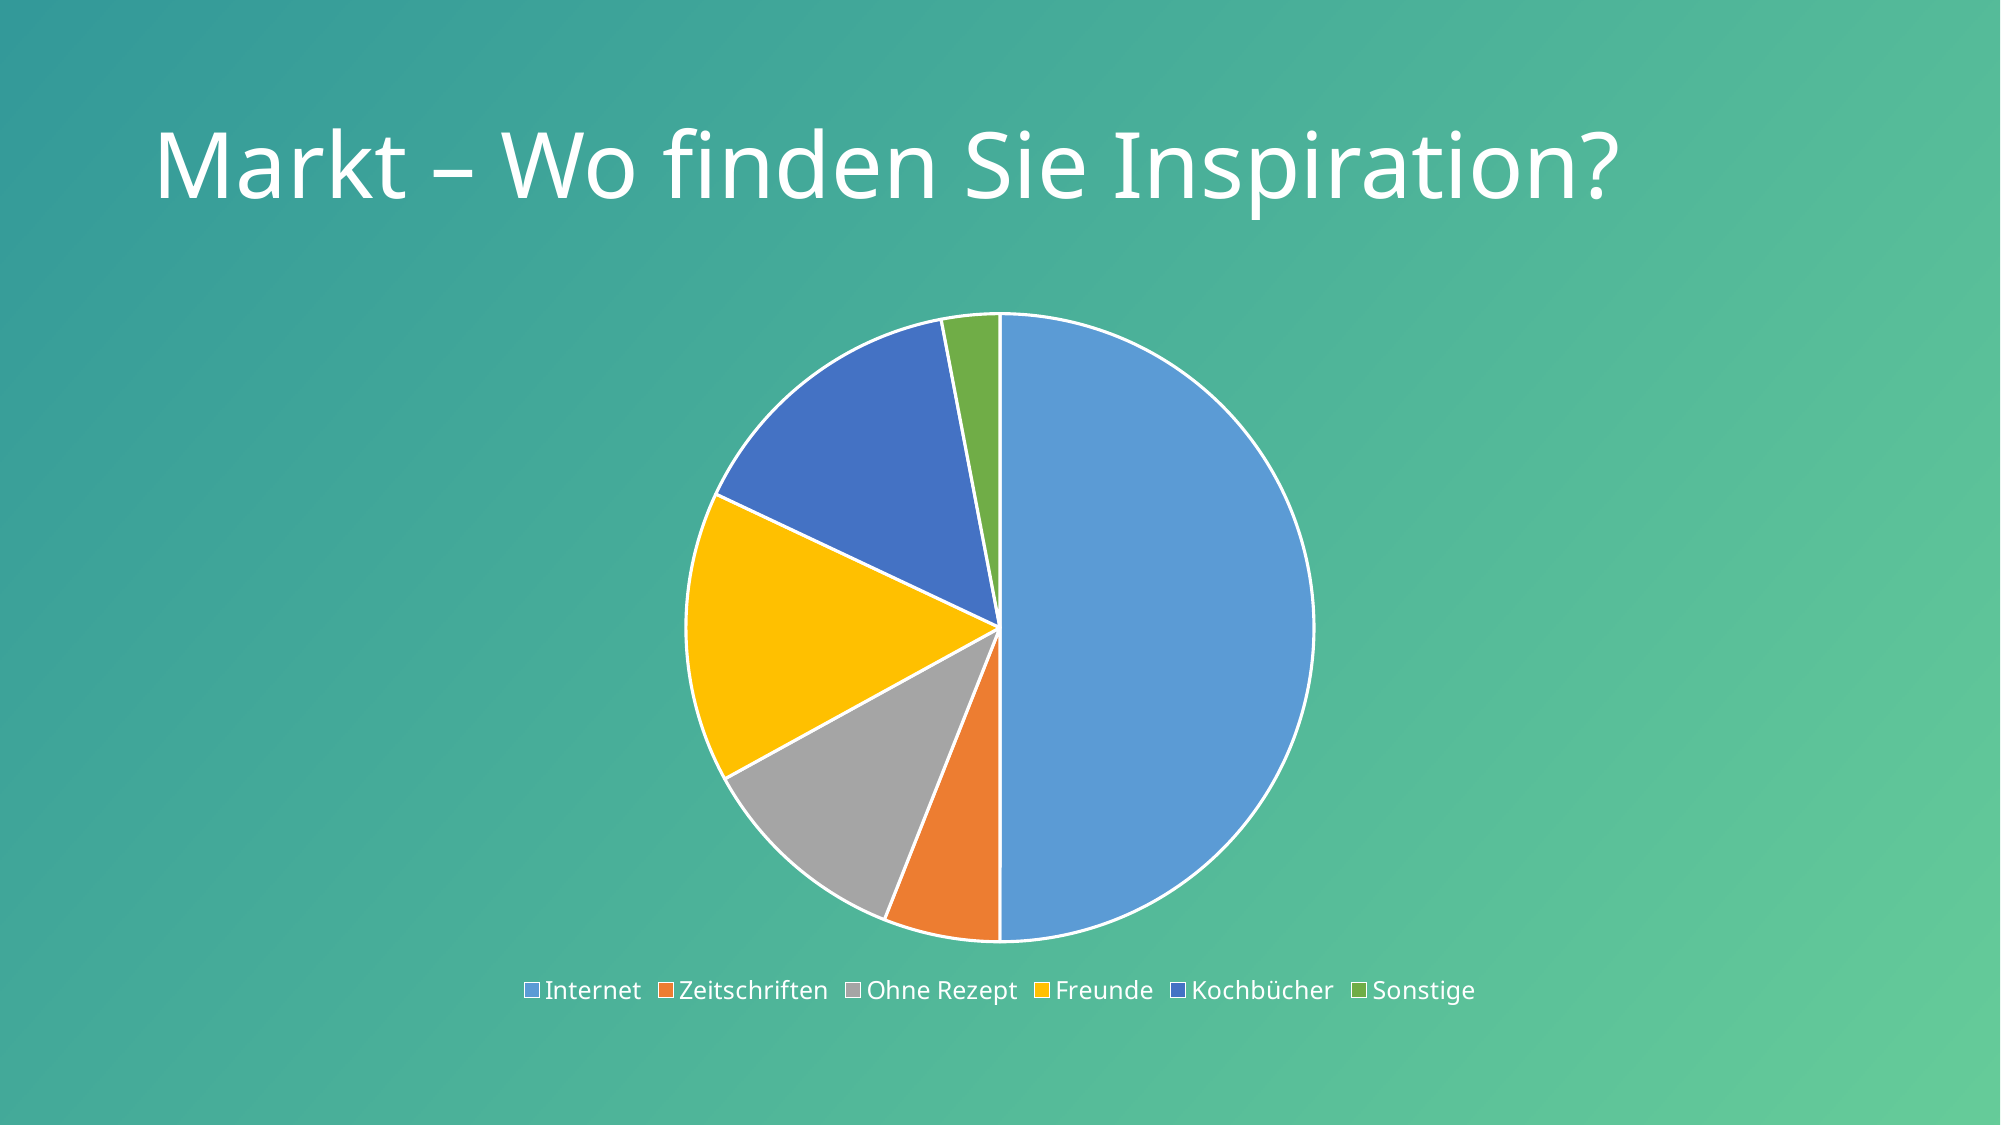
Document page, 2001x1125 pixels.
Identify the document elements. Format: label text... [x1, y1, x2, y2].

picture [0, 0, 2001, 1125]
title Markt – Wo finden Sie Inspiration? [137, 59, 1863, 278]
chart [137, 299, 1863, 1014]
